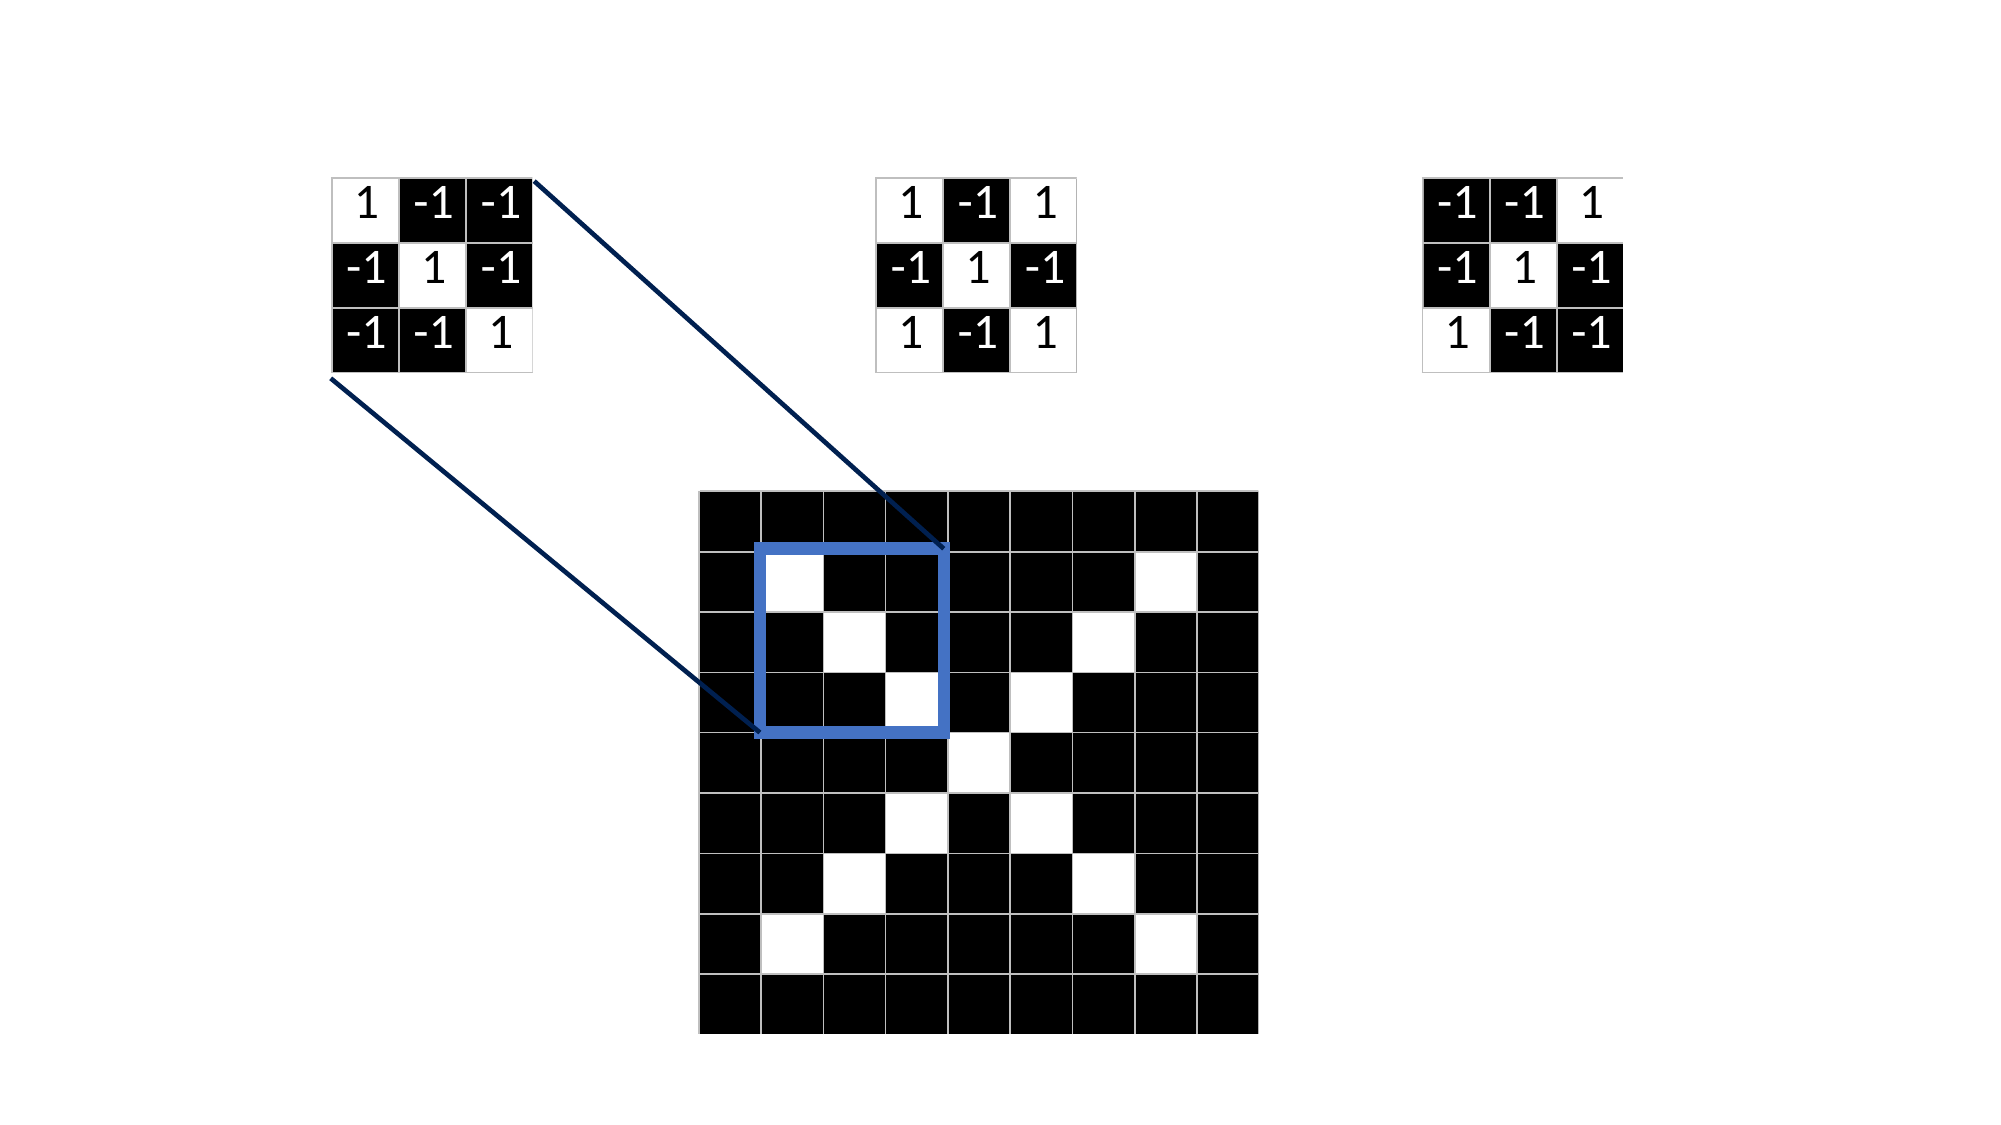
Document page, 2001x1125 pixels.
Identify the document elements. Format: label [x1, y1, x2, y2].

text_box [330, 177, 1625, 1036]
